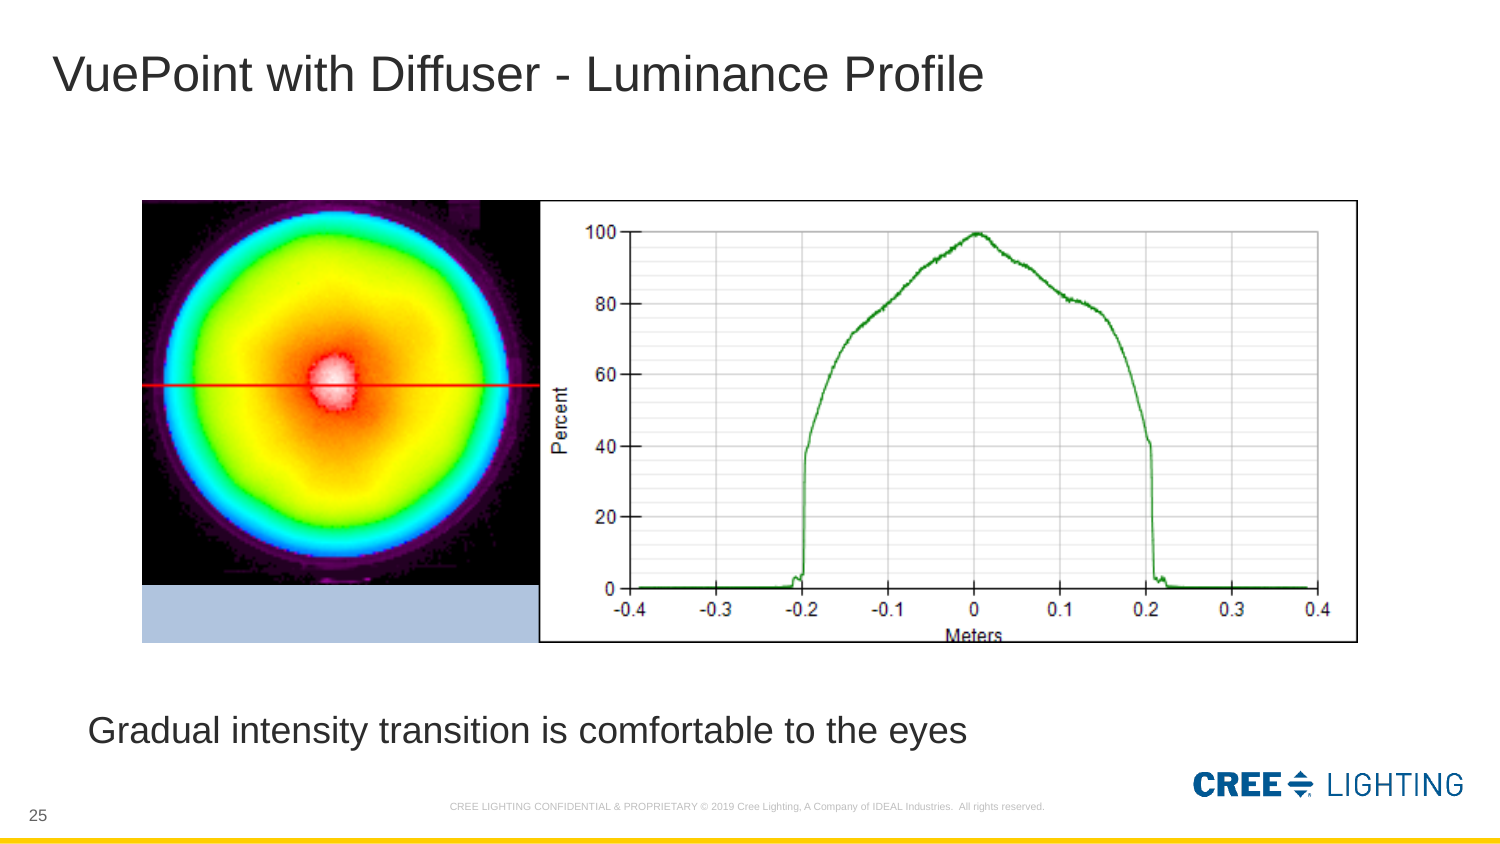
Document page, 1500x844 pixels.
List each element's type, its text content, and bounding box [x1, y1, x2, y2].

picture [141, 200, 1359, 644]
text_box Gradual intensity transition is comfortable to the eyes [72, 698, 1423, 754]
picture [1169, 747, 1486, 820]
title VuePoint with Diffuser - Luminance Profile [37, 34, 1375, 97]
